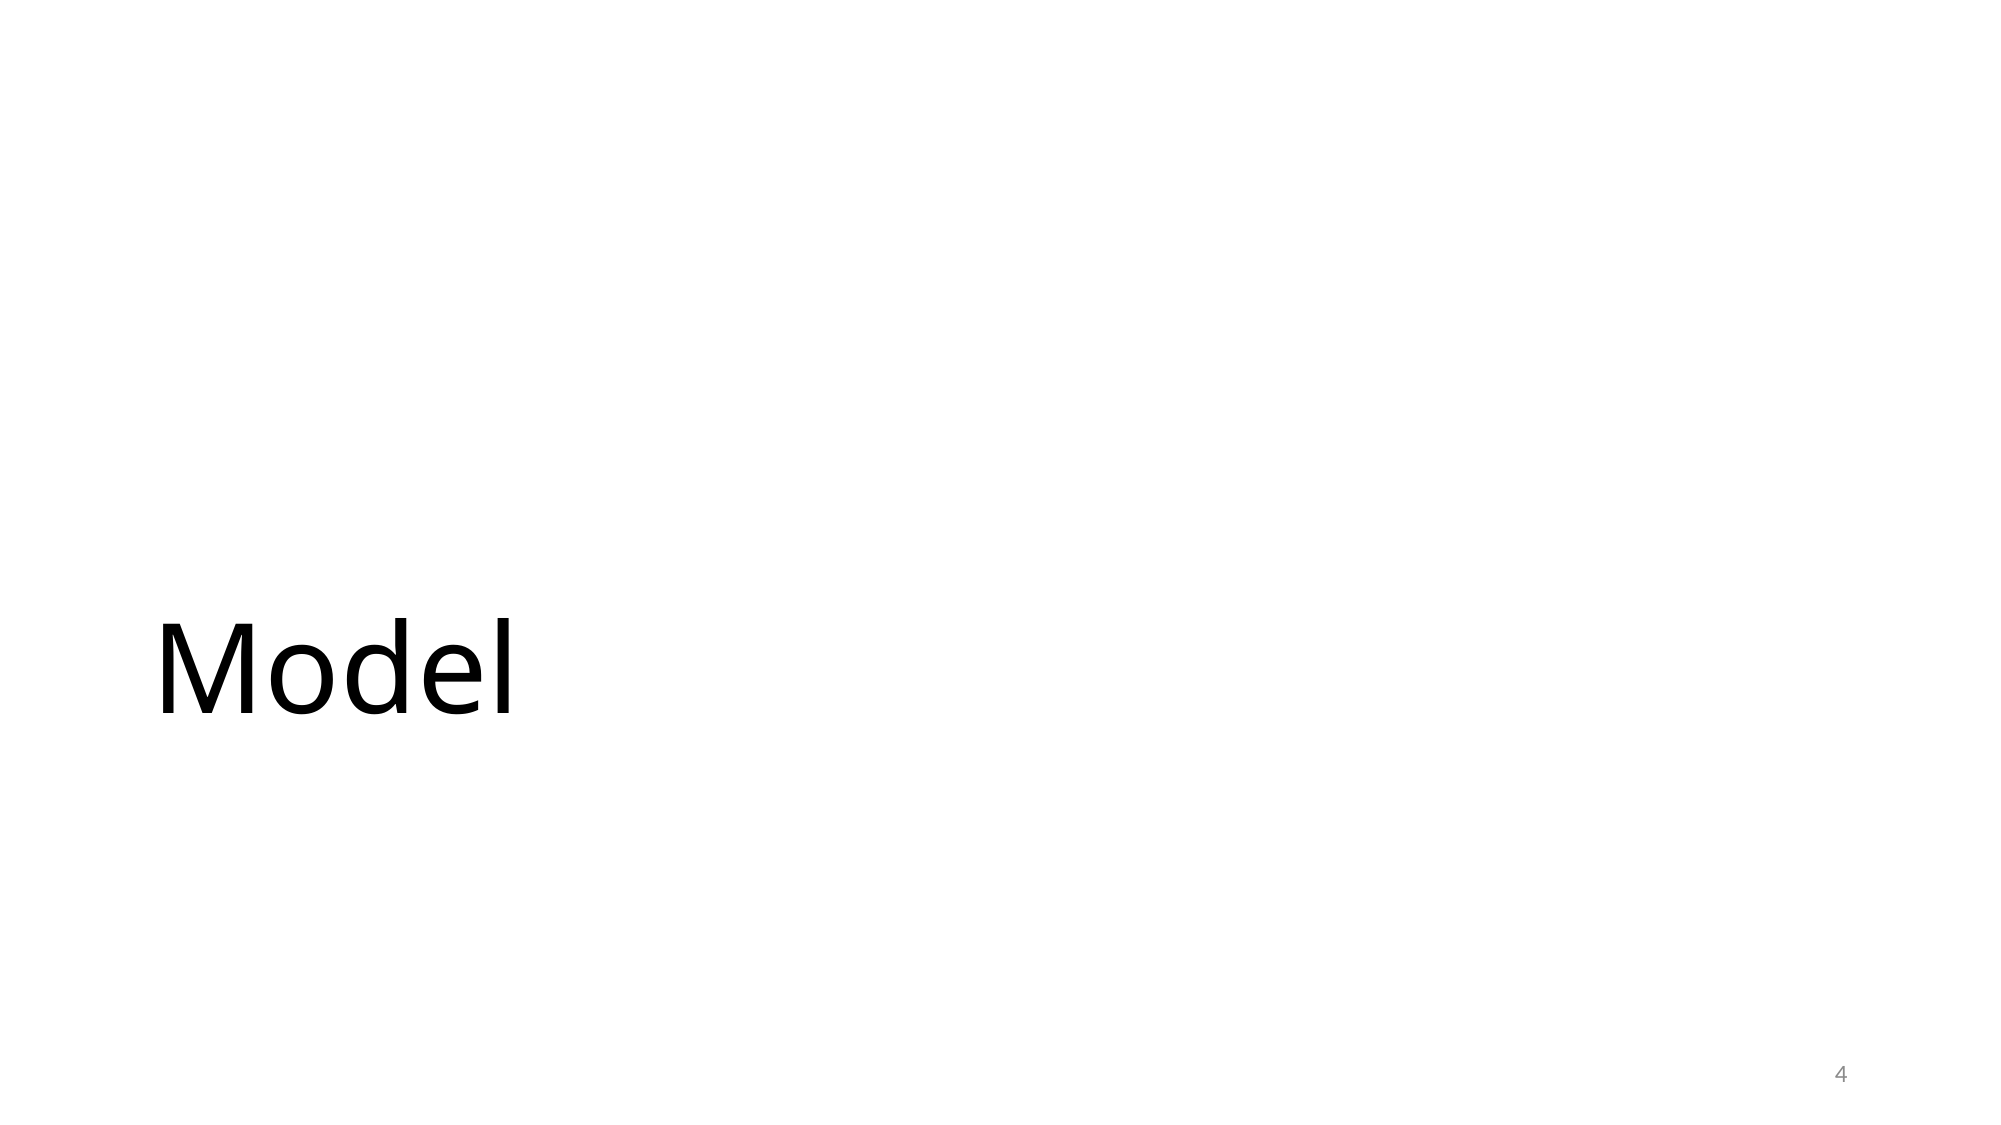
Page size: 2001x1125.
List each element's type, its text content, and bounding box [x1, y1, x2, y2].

slide_number 4 [1412, 1042, 1863, 1103]
title Model [136, 280, 1862, 749]
